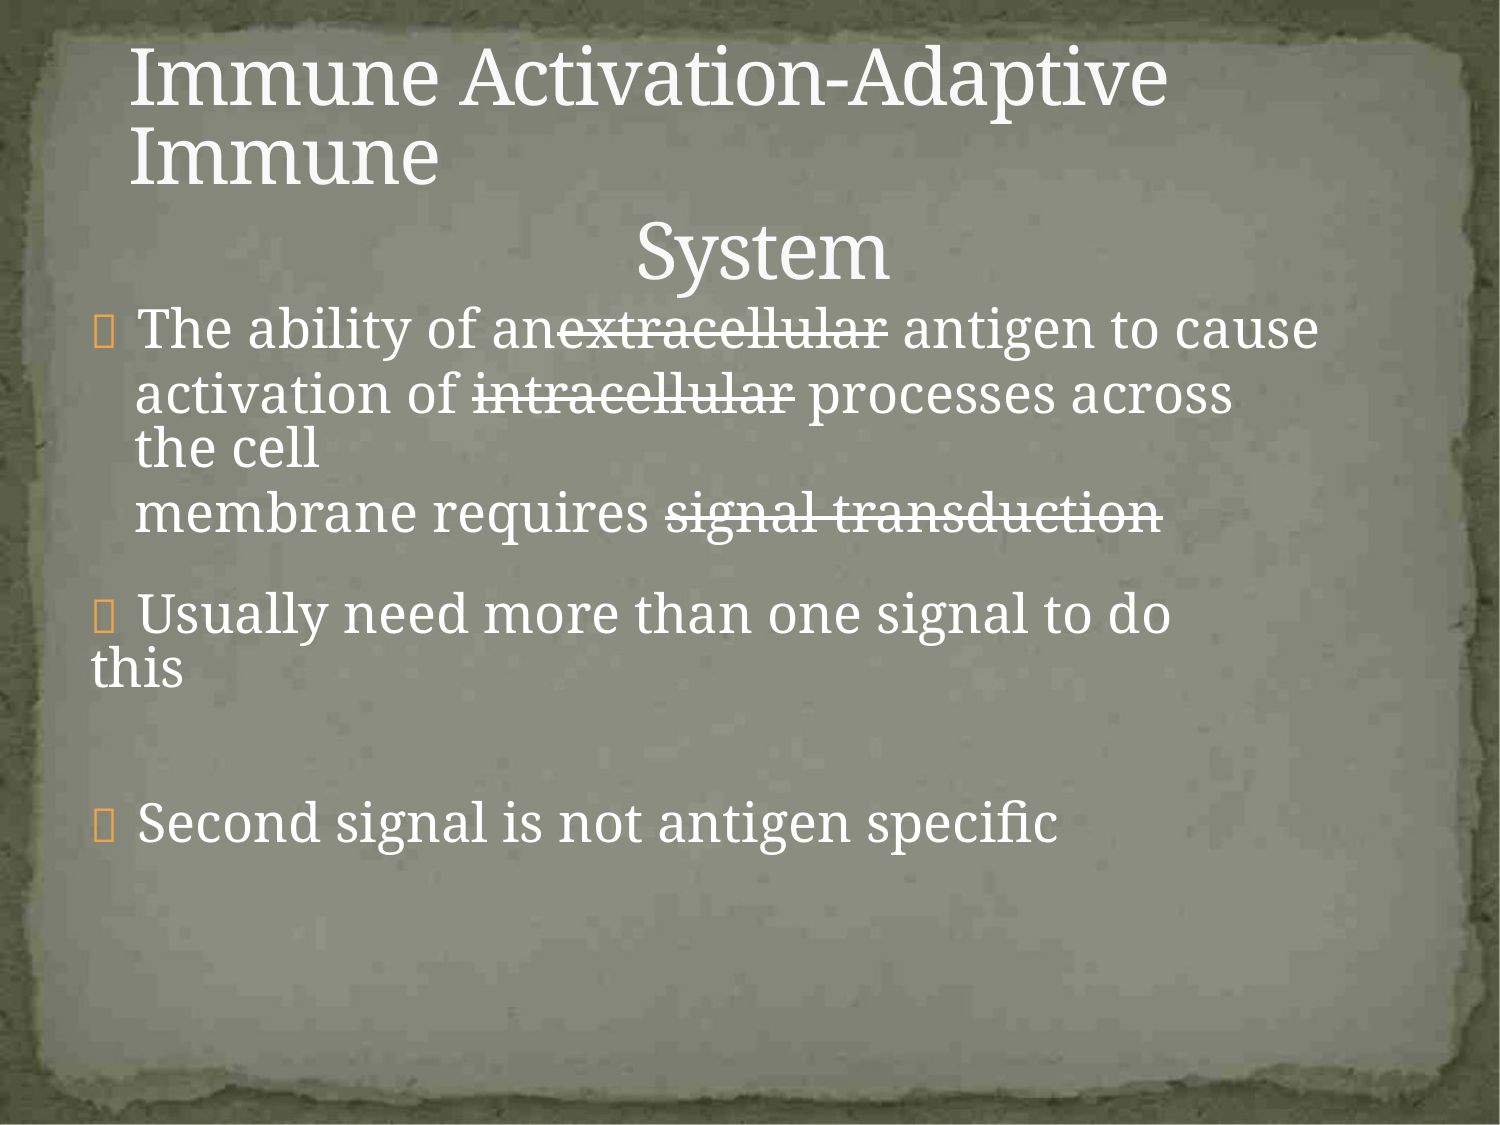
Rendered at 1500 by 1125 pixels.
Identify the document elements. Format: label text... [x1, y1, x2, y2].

text_box [0, 0, 1500, 1125]
text_box  The ability of anextracellular antigen to cause activation of intracellular processes across the cell membrane requires signal transduction [90, 304, 1328, 544]
text_box Immune Activation-Adaptive Immune System [128, 42, 1432, 296]
text_box  Usually need more than one signal to do this  Second signal is not antigen specific [90, 589, 1209, 854]
